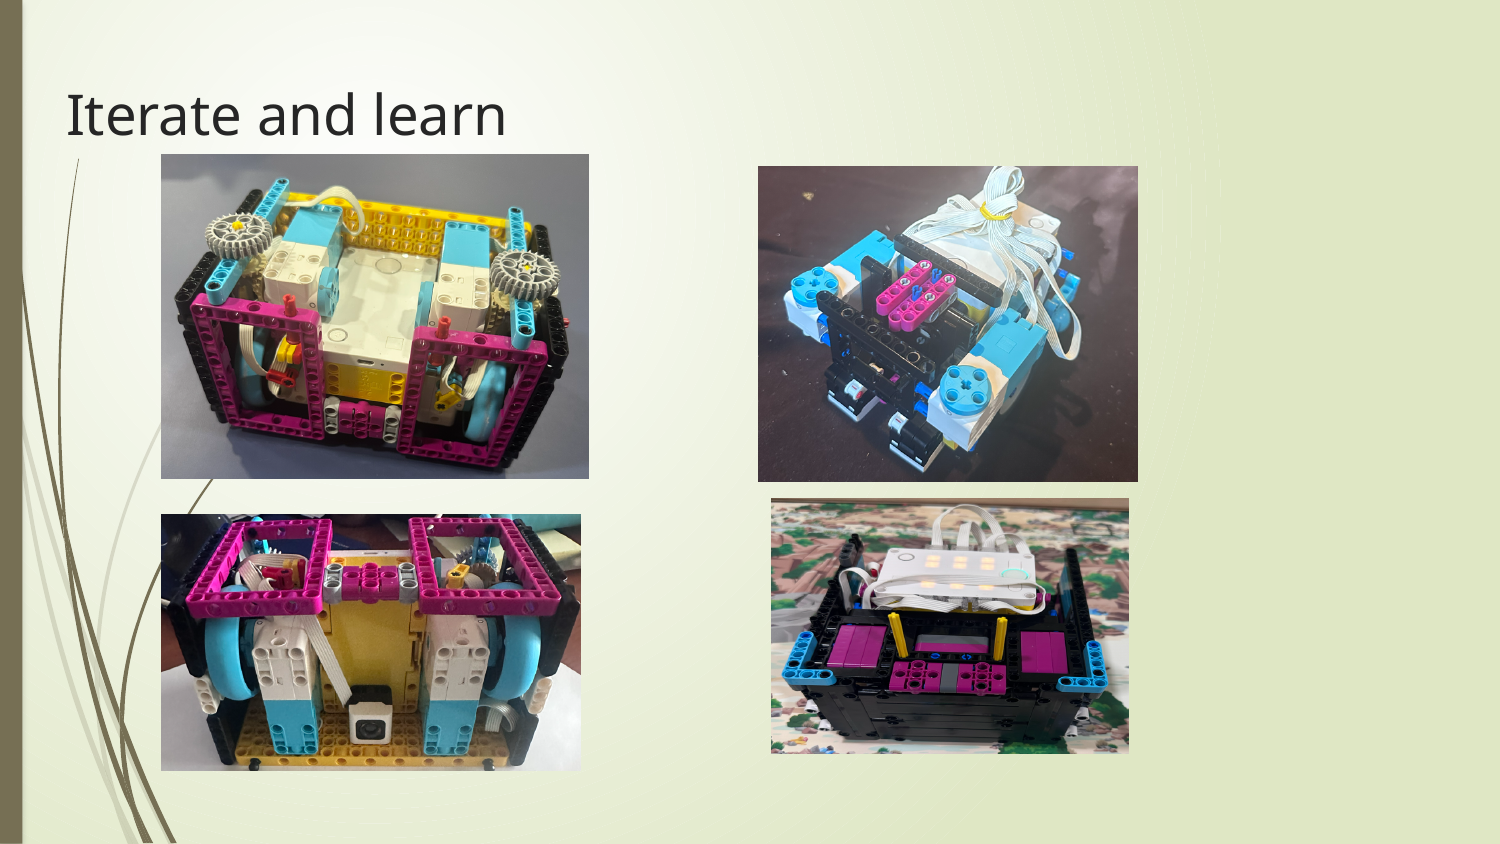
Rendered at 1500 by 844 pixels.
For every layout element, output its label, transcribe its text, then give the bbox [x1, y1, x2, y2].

picture [758, 166, 1139, 482]
picture [161, 154, 589, 479]
picture [161, 514, 581, 771]
picture [770, 497, 1130, 755]
title Iterate and learn [51, 64, 1449, 167]
